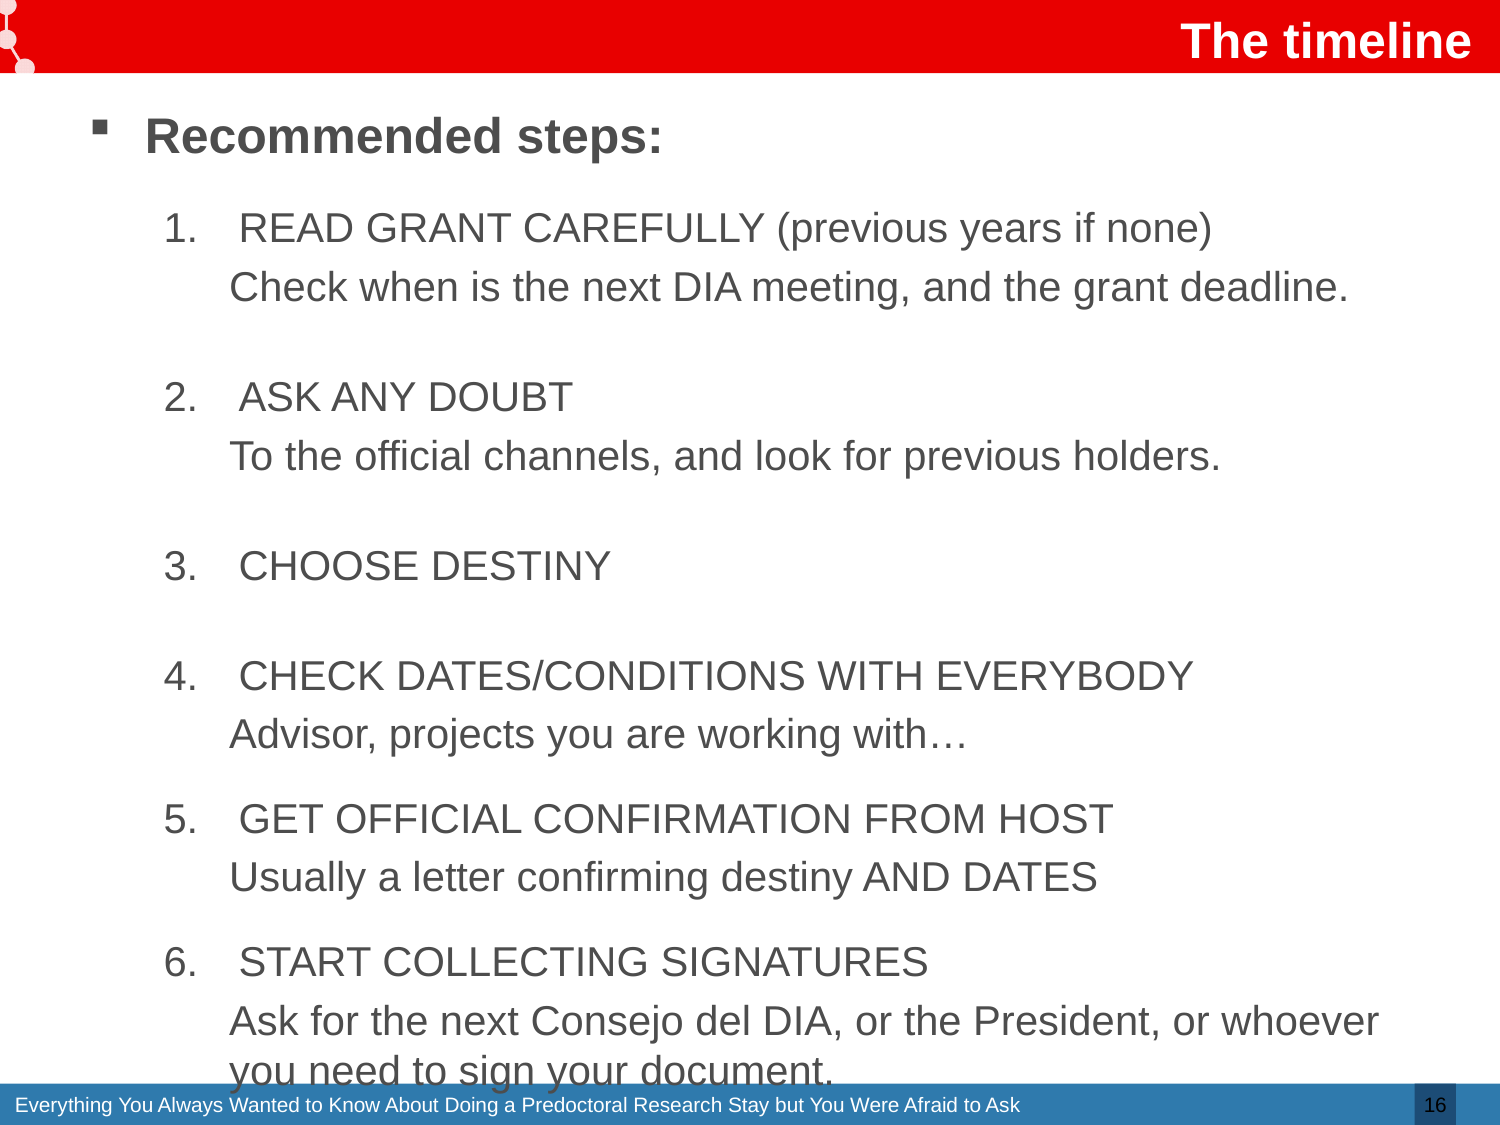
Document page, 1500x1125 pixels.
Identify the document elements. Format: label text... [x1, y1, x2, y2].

list Recommended steps: READ GRANT CAREFULLY (previous years if none) Check when is the next DIA meeting, and the grant deadline. ASK ANY DOUBT To the official channels, and look for previous holders. CHOOSE DESTINY CHECK DATES/CONDITIONS WITH EVERYBODY Advisor, projects you are working with… GET OFFICIAL CONFIRMATION FROM HOST Usually a letter confirming destiny AND DATES START COLLECTING SIGNATURES Ask for the next Consejo del DIA, or the President, or whoever you need to sign your document. [73, 95, 1415, 1038]
title The timeline [212, 13, 1488, 64]
slide_number 16 [1414, 1083, 1457, 1125]
